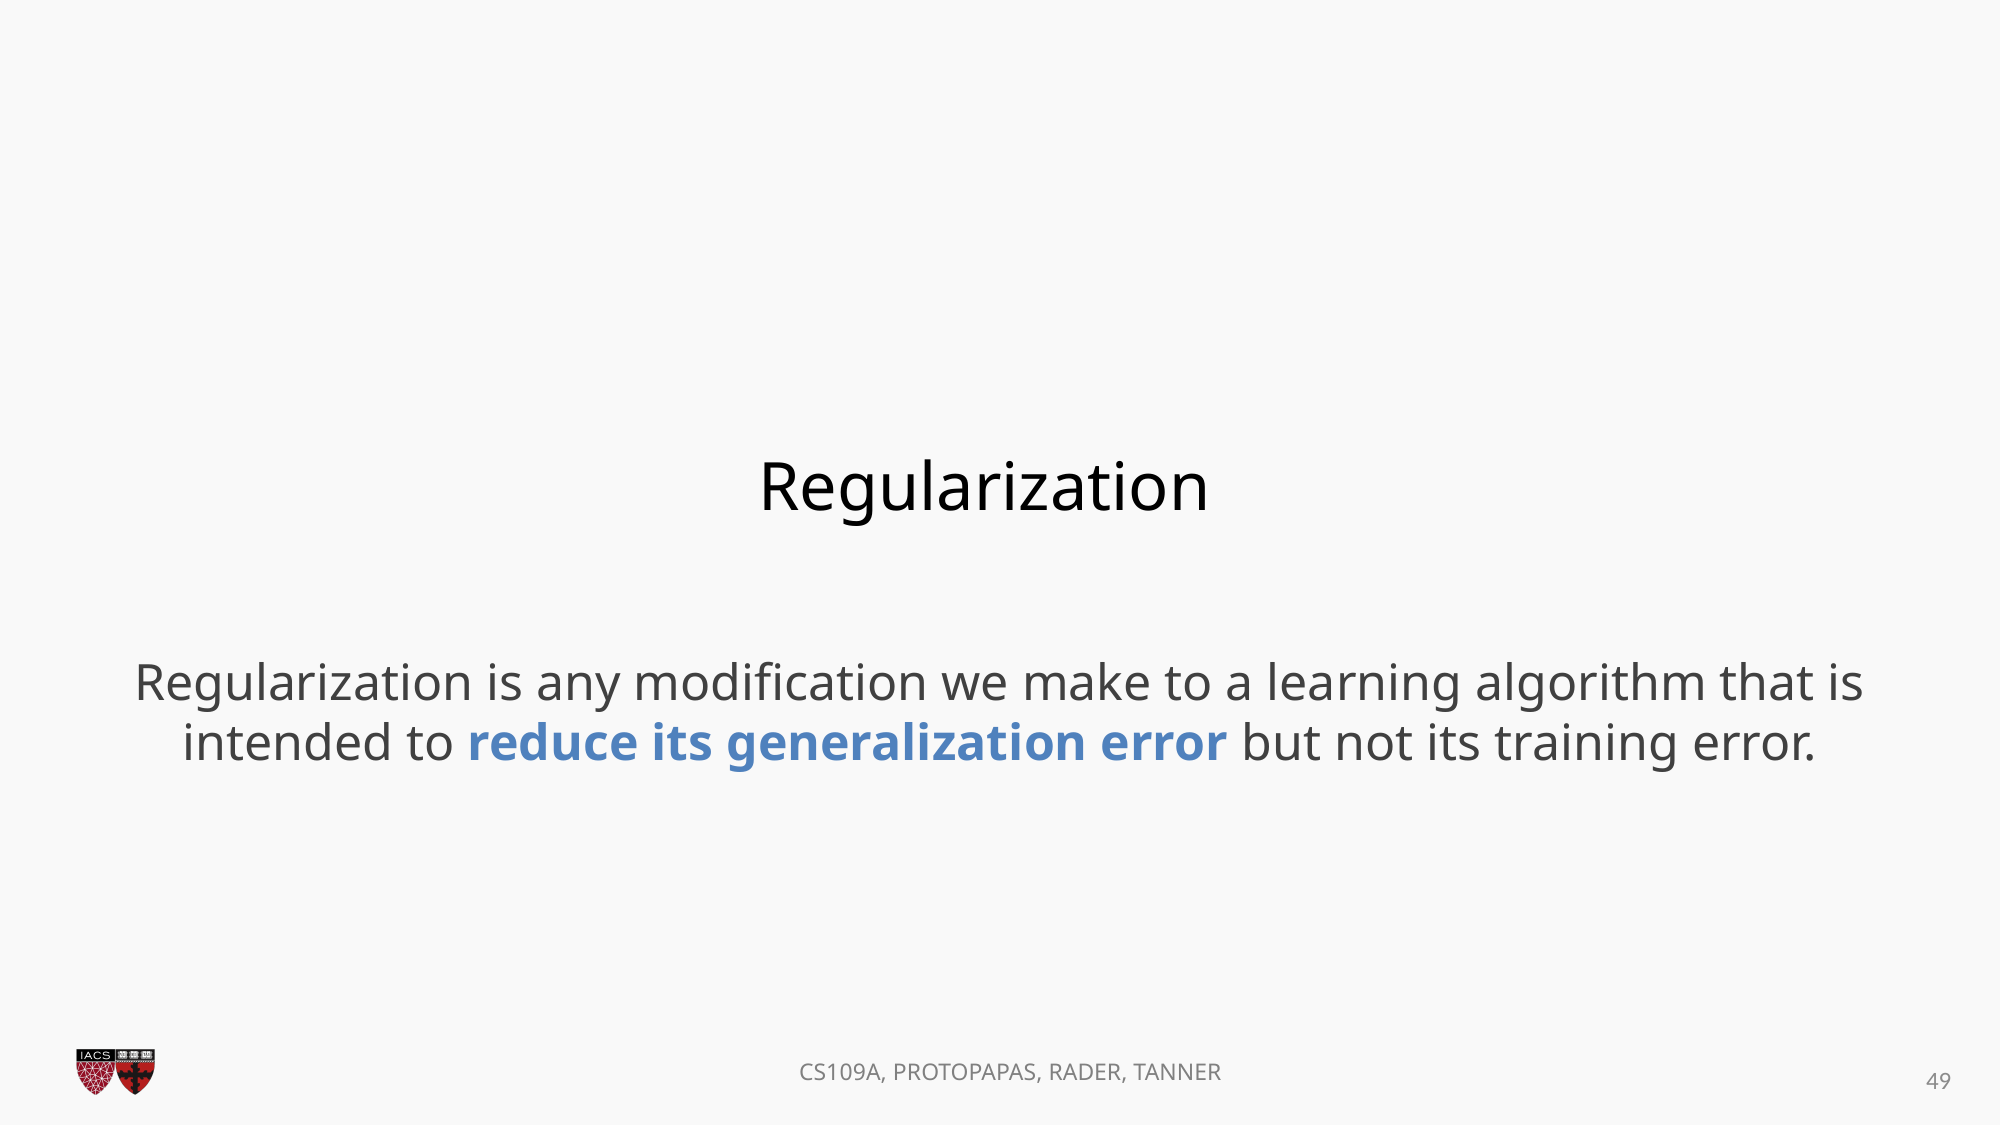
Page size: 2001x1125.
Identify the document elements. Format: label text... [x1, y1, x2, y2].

title Regularization [84, 436, 1885, 563]
text_box Regularization is any modification we make to a learning algorithm that is intended to reduce its generalization error but not its training error. [114, 643, 1885, 831]
slide_number 49 [1500, 1050, 1967, 1110]
picture [75, 1049, 155, 1095]
